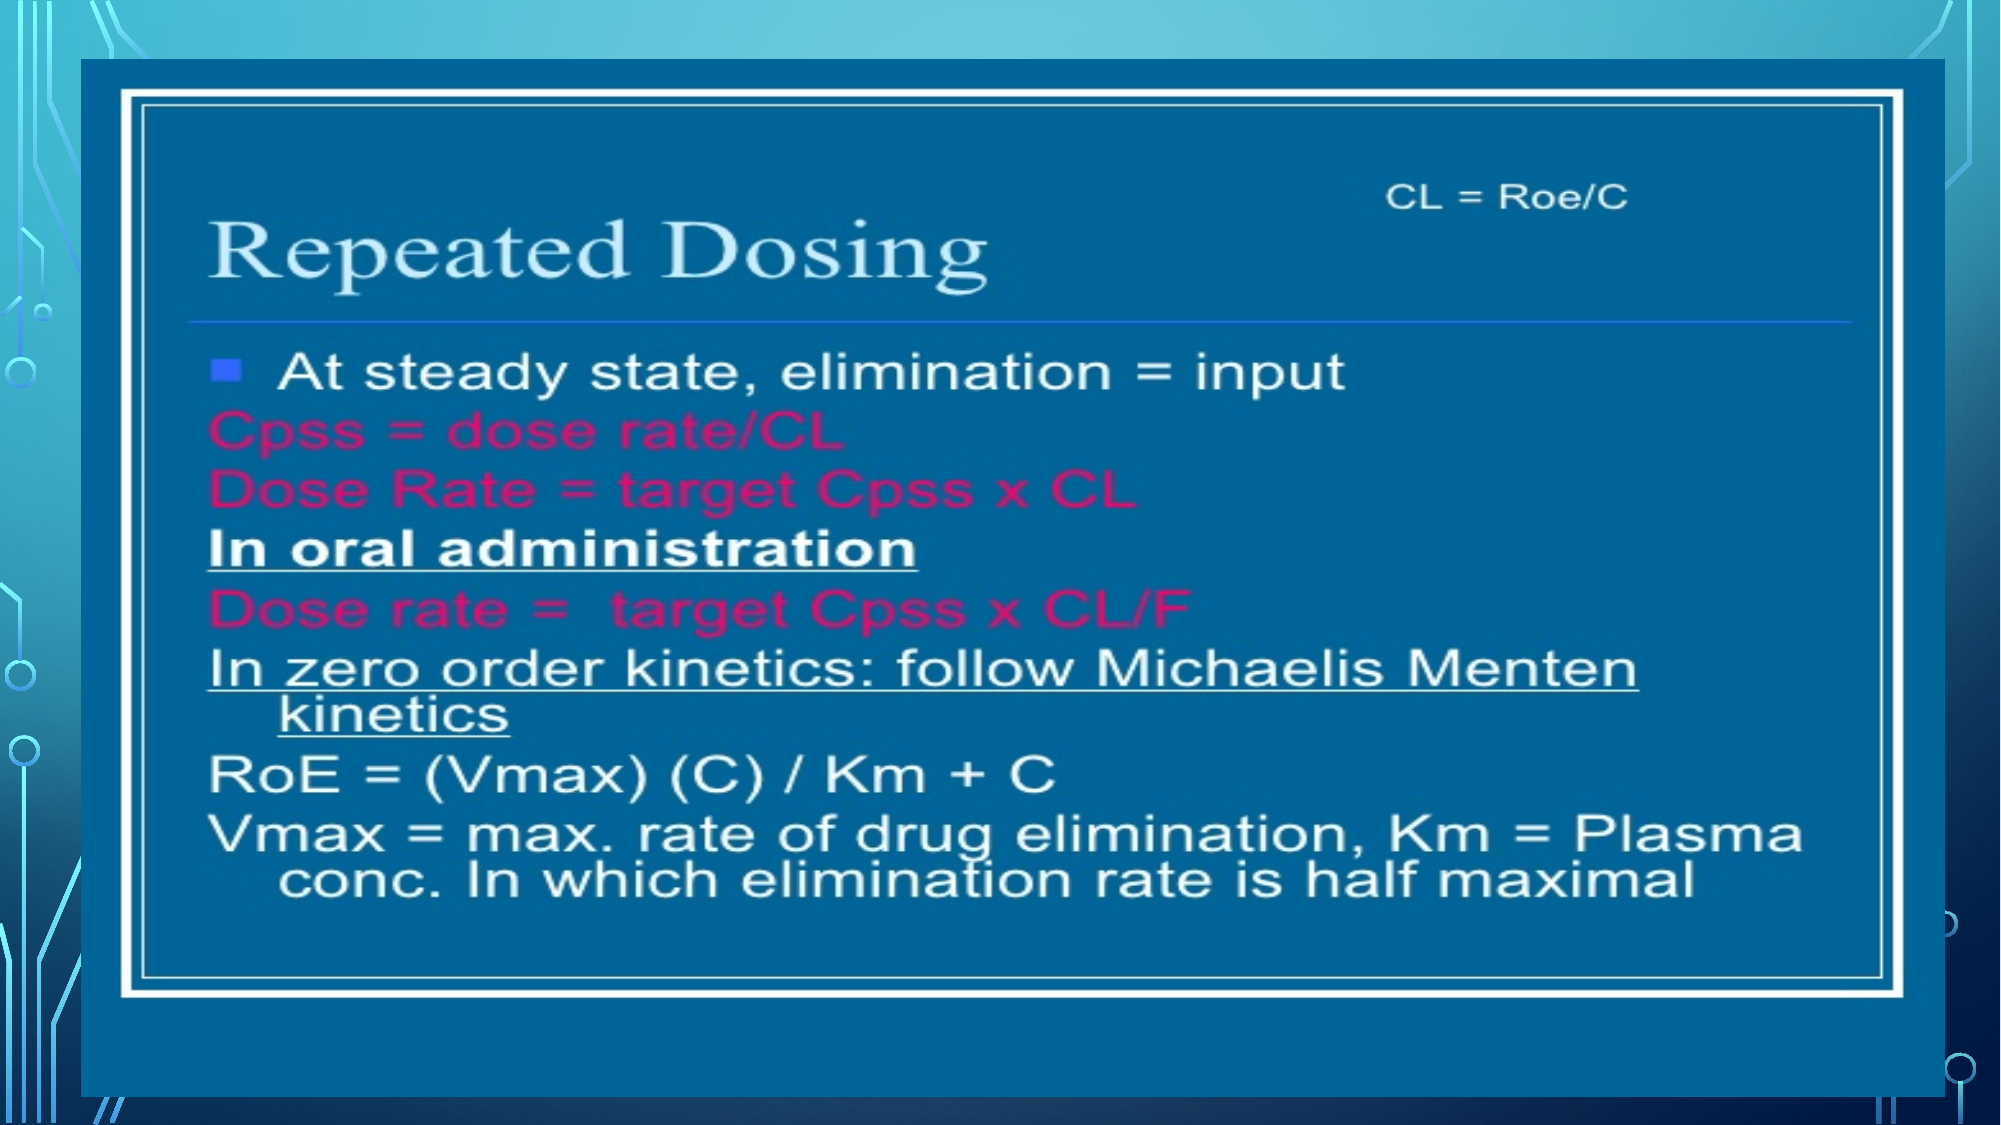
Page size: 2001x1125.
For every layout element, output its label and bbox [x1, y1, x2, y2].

picture [120, 88, 1913, 1002]
